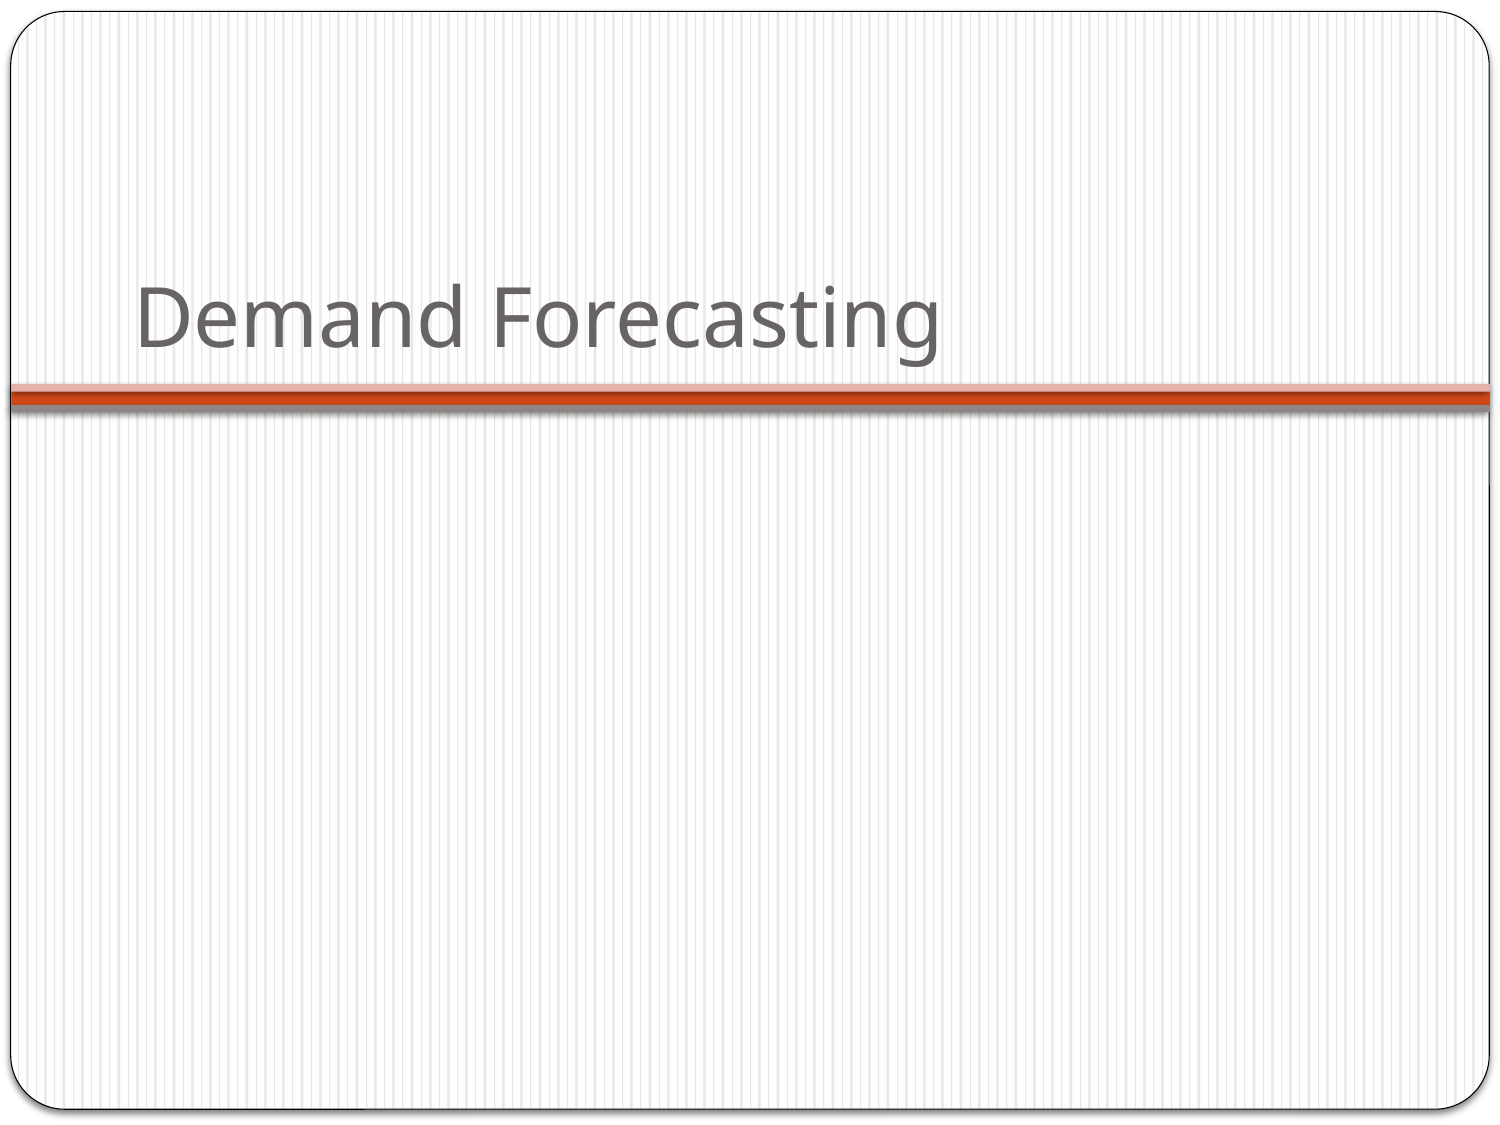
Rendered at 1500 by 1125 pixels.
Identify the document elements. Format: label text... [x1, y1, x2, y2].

title Demand Forecasting [118, 156, 1394, 380]
